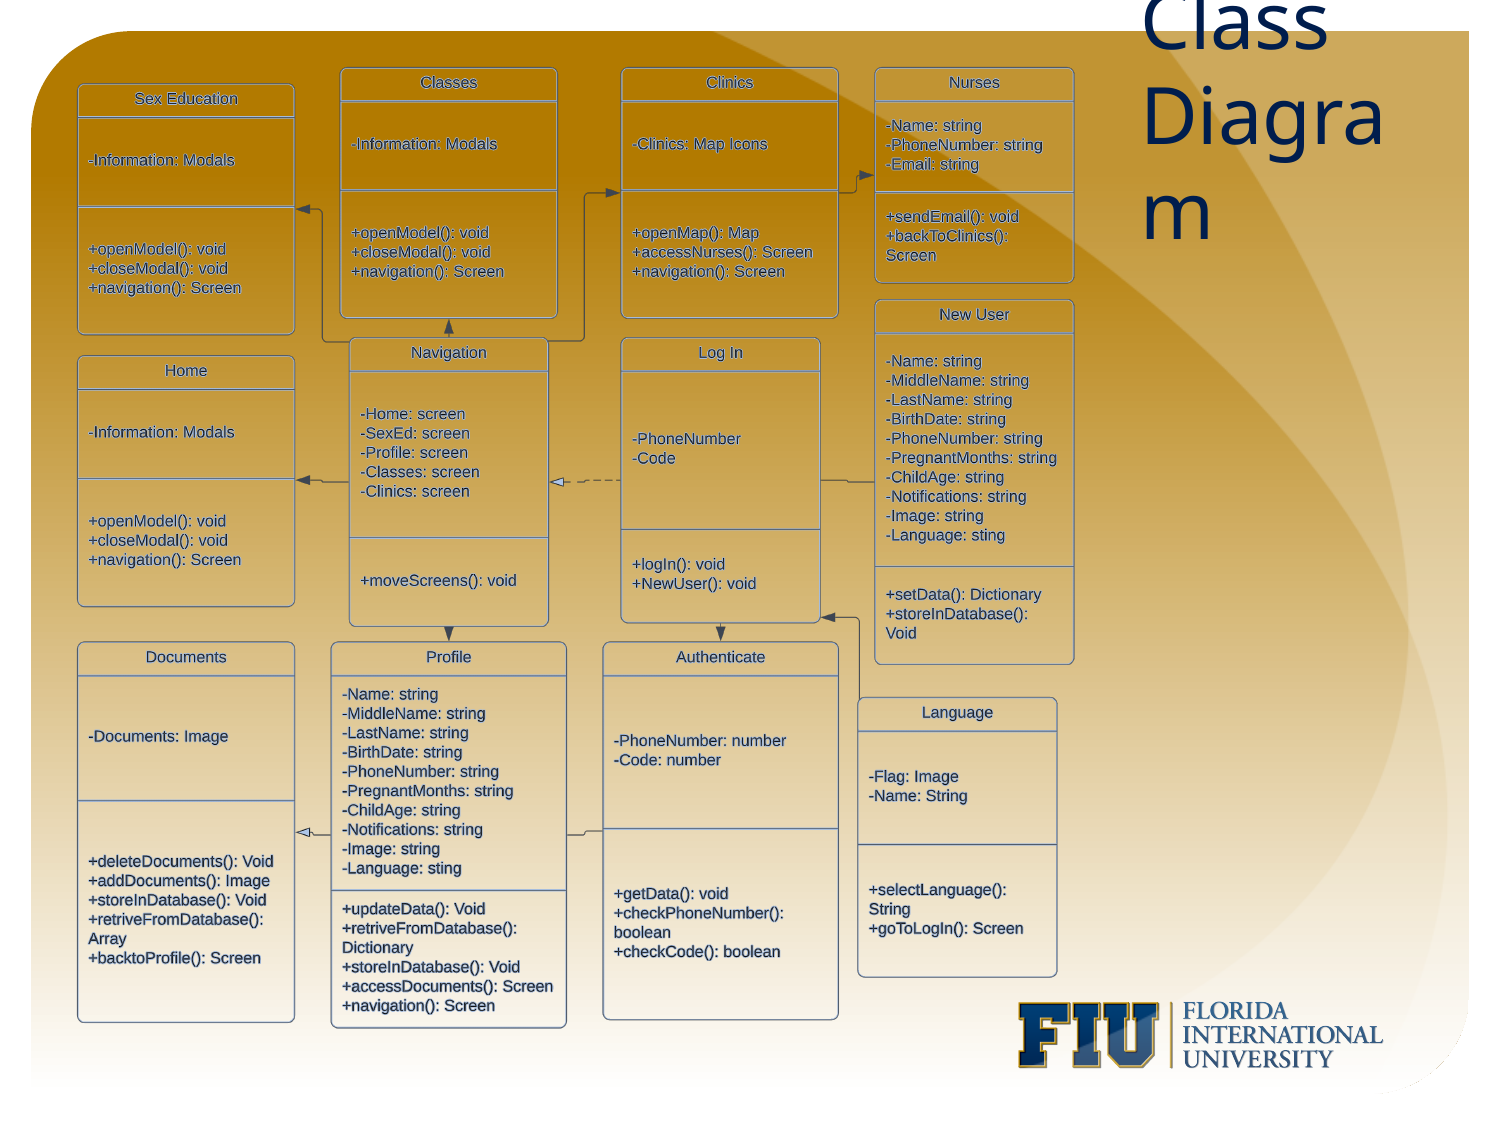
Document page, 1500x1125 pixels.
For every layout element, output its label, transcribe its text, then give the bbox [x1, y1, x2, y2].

title Class Diagram [1125, 62, 1447, 263]
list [59, 49, 1092, 1046]
picture [24, 30, 1473, 1094]
